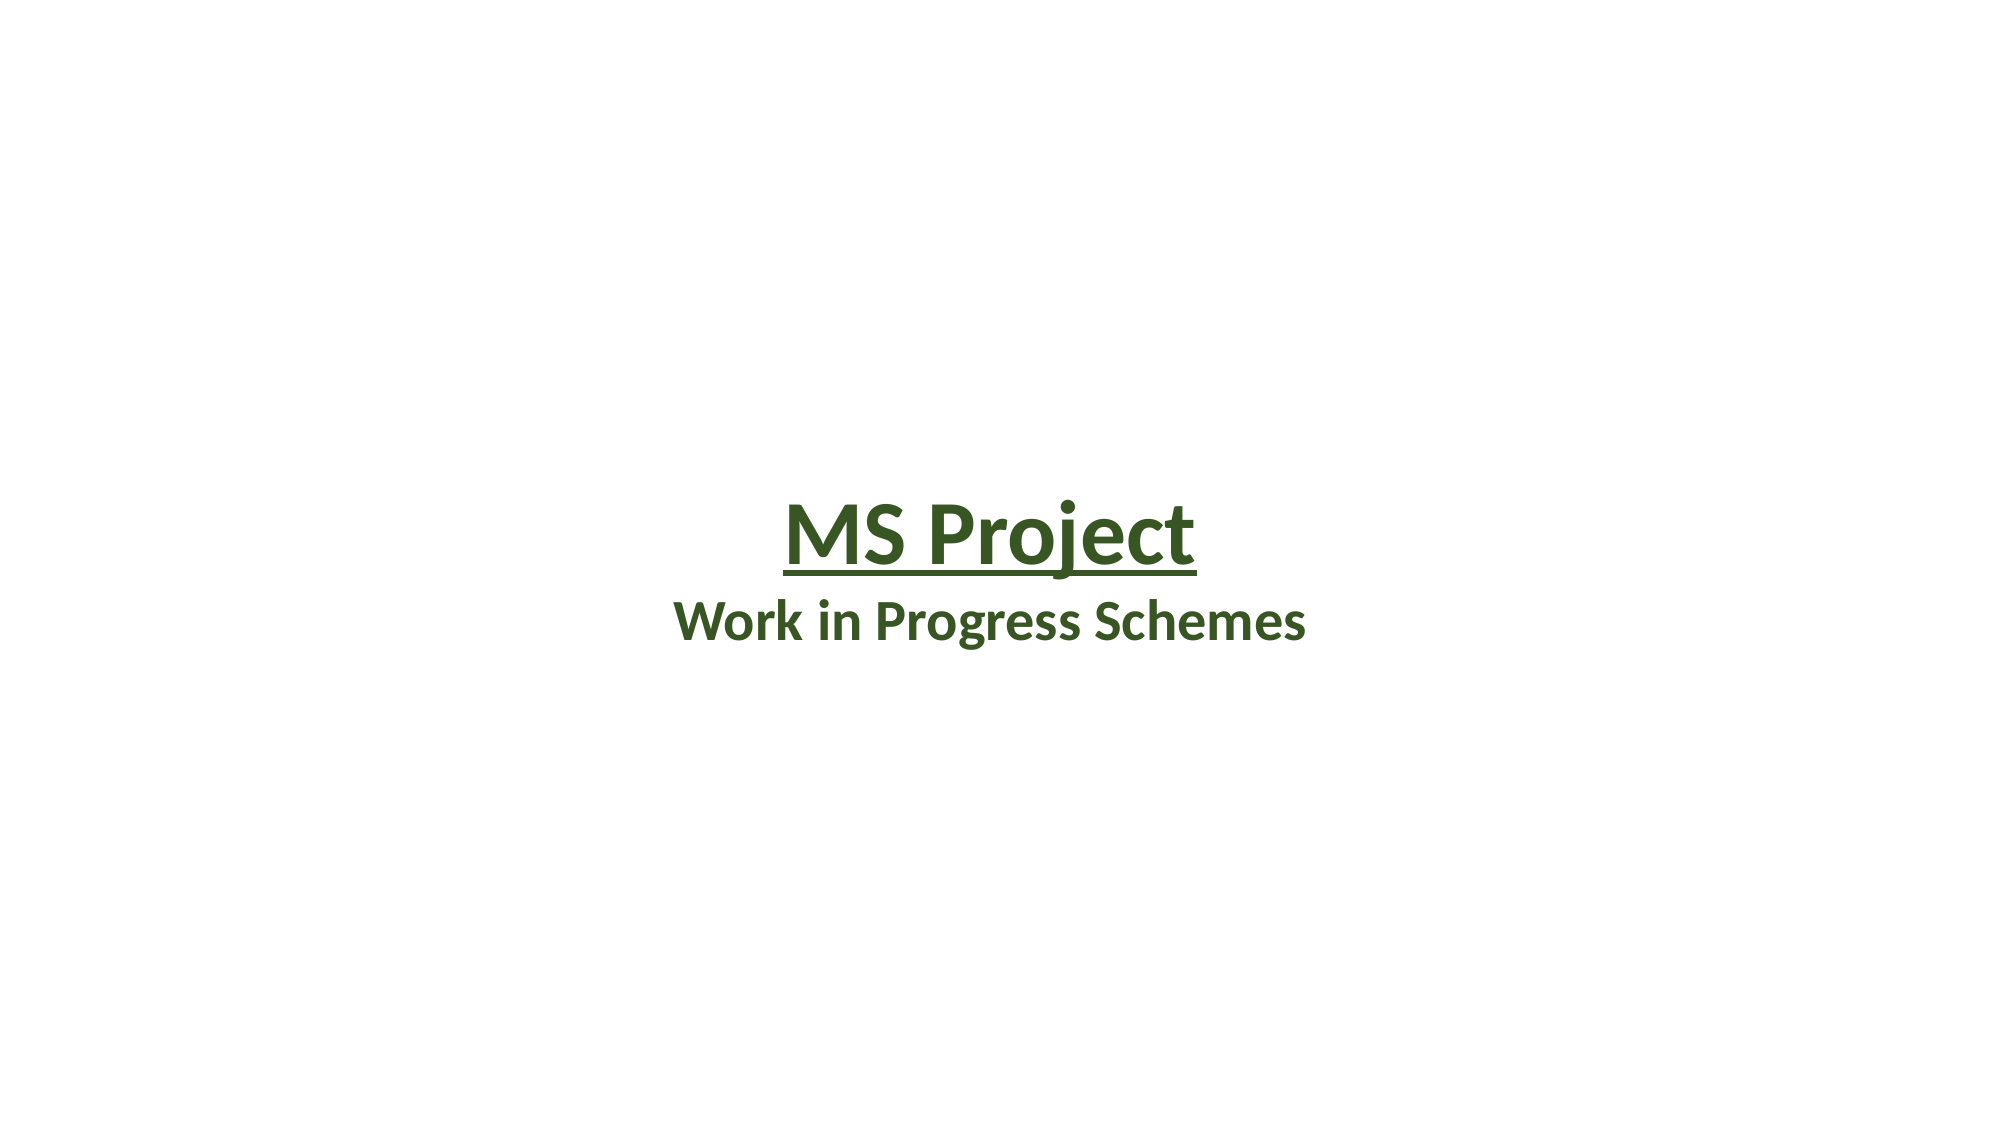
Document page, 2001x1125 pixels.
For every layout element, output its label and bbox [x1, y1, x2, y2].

text_box [436, 440, 1538, 684]
